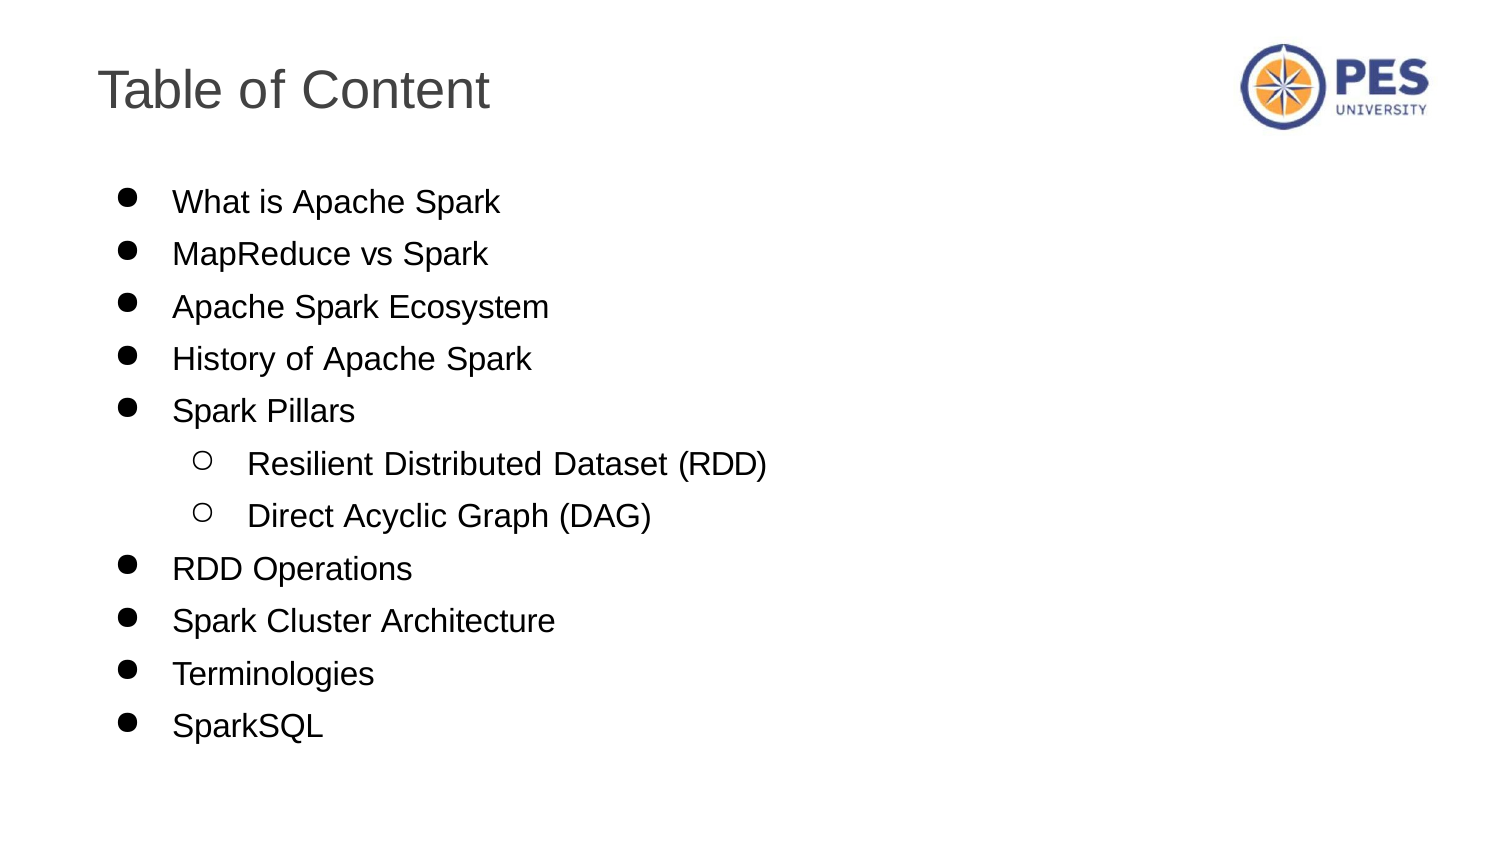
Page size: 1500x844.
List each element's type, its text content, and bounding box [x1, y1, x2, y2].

title Table of Content [96, 51, 813, 195]
picture [1233, 36, 1438, 136]
text_box What is Apache Spark MapReduce vs Spark Apache Spark Ecosystem History of Apache Spark Spark Pillars Resilient Distributed Dataset (RDD) Direct Acyclic Graph (DAG) RDD Operations Spark Cluster Architecture Terminologies SparkSQL [112, 195, 769, 745]
